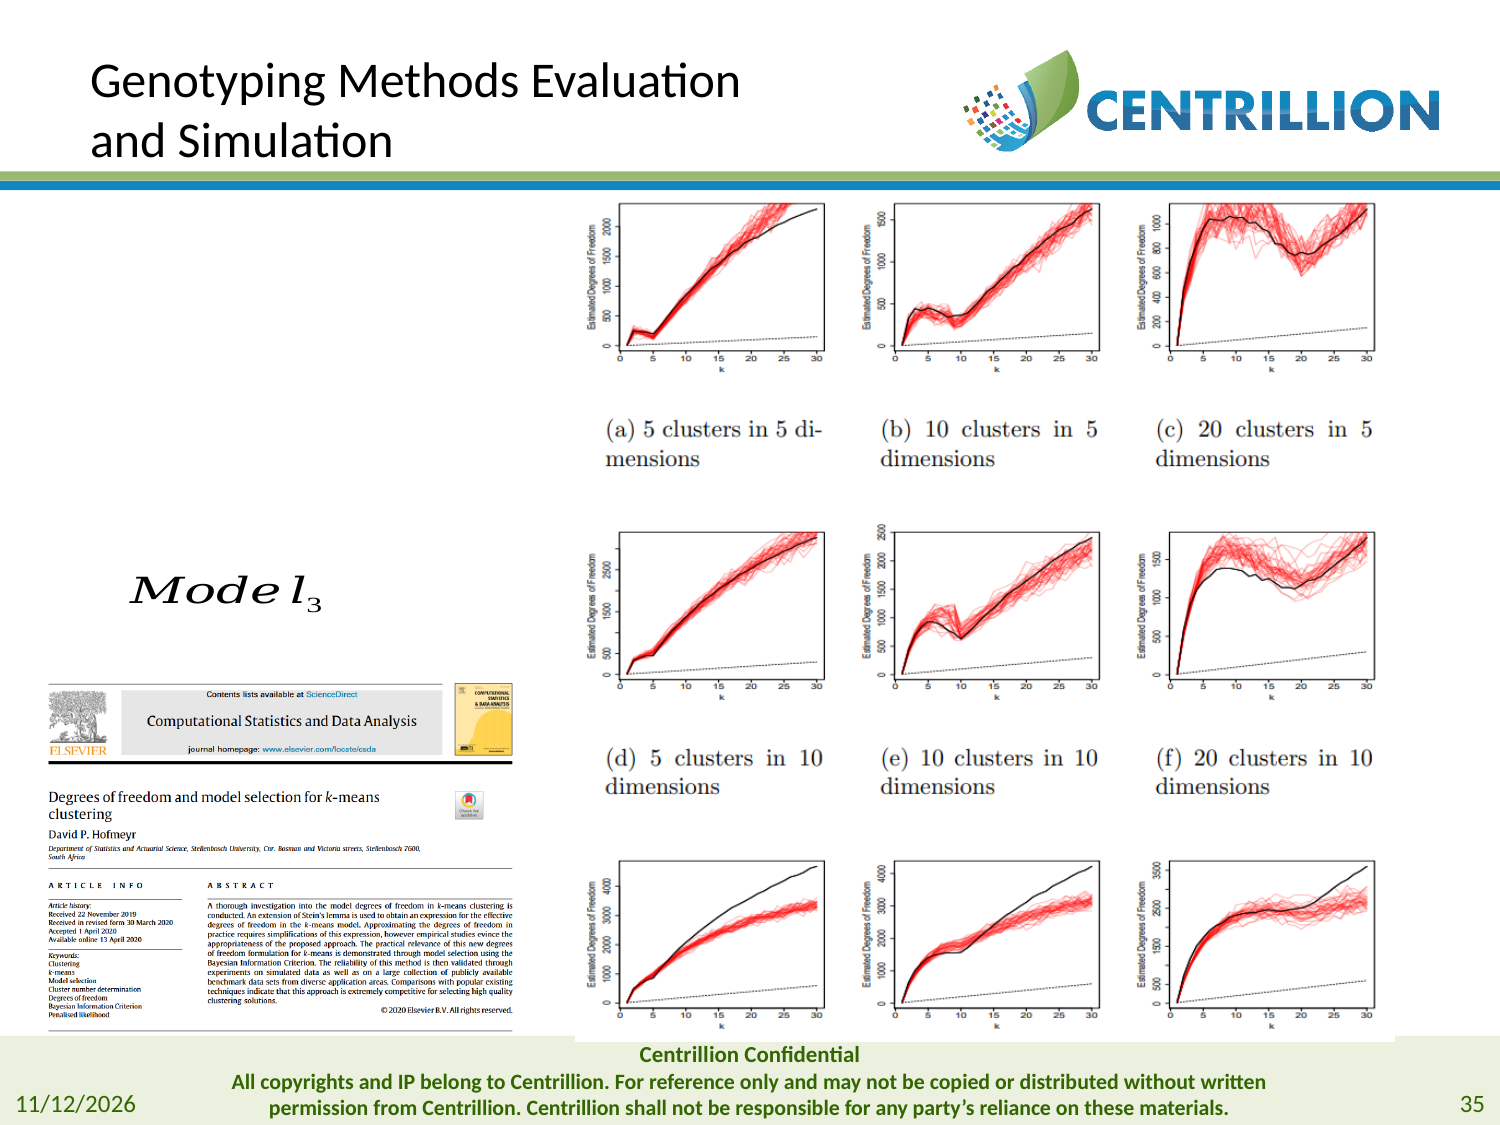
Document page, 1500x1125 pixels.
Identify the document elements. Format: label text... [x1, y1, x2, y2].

footer Centrillion Confidential All copyrights and IP belong to Centrillion. For reference only and may not be copied or distributed without written permission from Centrillion. Centrillion shall not be responsible for any party’s reliance on these materials. [171, 1035, 1329, 1125]
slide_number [0, 1079, 160, 1125]
picture [962, 48, 1439, 152]
picture [41, 675, 529, 1036]
slide_number 35 [1425, 1079, 1500, 1125]
title Genotyping Methods Evaluation and Simulation [75, 37, 830, 177]
picture [574, 193, 1395, 1042]
